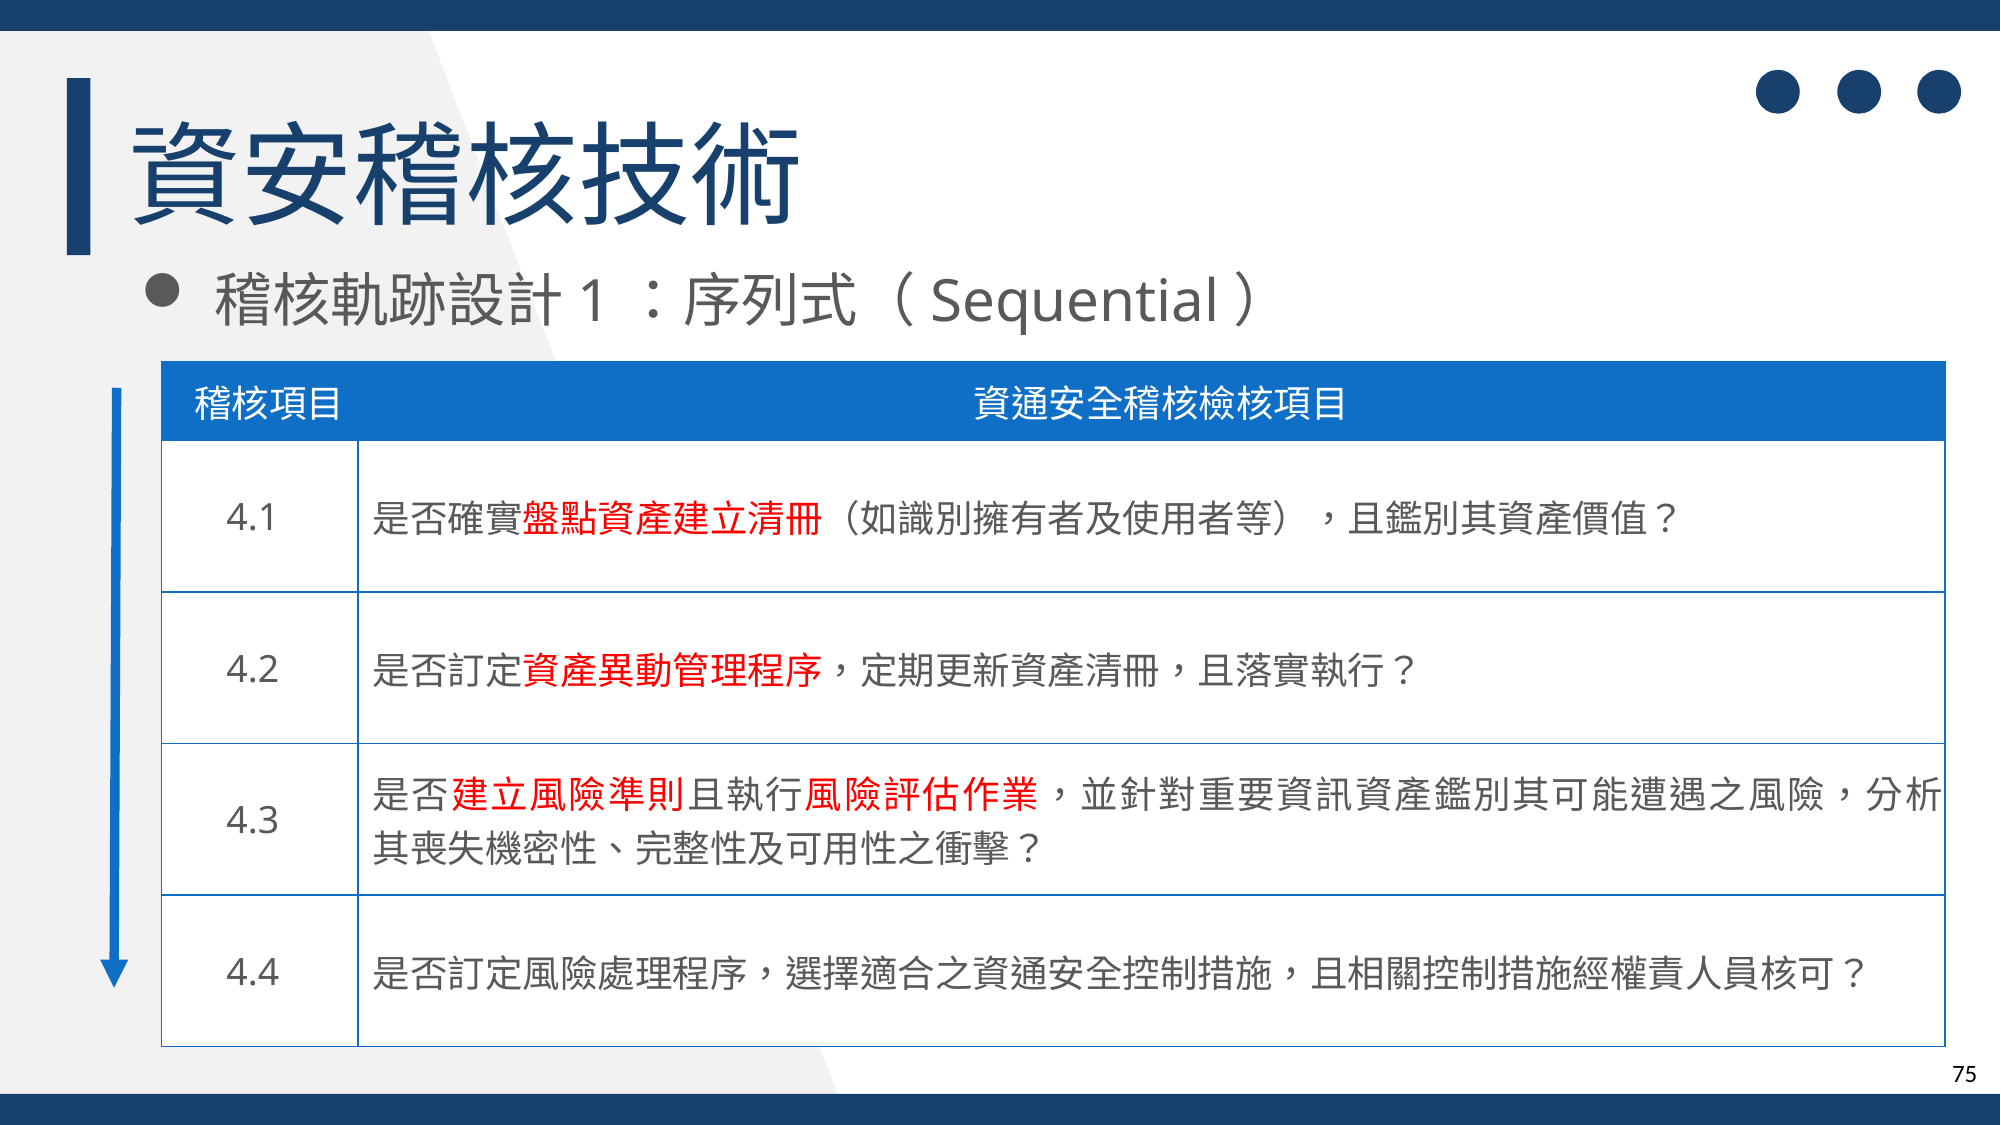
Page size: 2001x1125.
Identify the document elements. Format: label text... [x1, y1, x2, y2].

table_header 稽核項目 [162, 363, 357, 440]
text_box 資安稽核技術 [113, 96, 1839, 315]
table_cell 是否建立風險準則且執行風險評估作業，並針對重要資訊資產鑑別其可能遭遇之風險，分析 其喪失機密性、完整性及可用性之衝擊？ [359, 744, 1944, 894]
table_cell 是否訂定風險處理程序，選擇適合之資通安全控制措施，且相關控制措施經權責人員核可？ [359, 896, 1944, 1046]
table_cell 4.4 [162, 896, 357, 1046]
table_cell 4.1 [162, 441, 357, 591]
table_cell 是否訂定資產異動管理程序，定期更新資產清冊，且落實執行？ [359, 593, 1944, 743]
table_cell 4.2 [162, 593, 357, 743]
table_cell 4.3 [162, 744, 357, 894]
table_cell 是否確實盤點資產建立清冊（如識別擁有者及使用者等），且鑑別其資產價值？ [359, 441, 1944, 591]
text_box 稽核軌跡設計1：序列式（Sequential） [125, 255, 1945, 350]
table_header 資通安全稽核檢核項目 [359, 363, 1944, 440]
